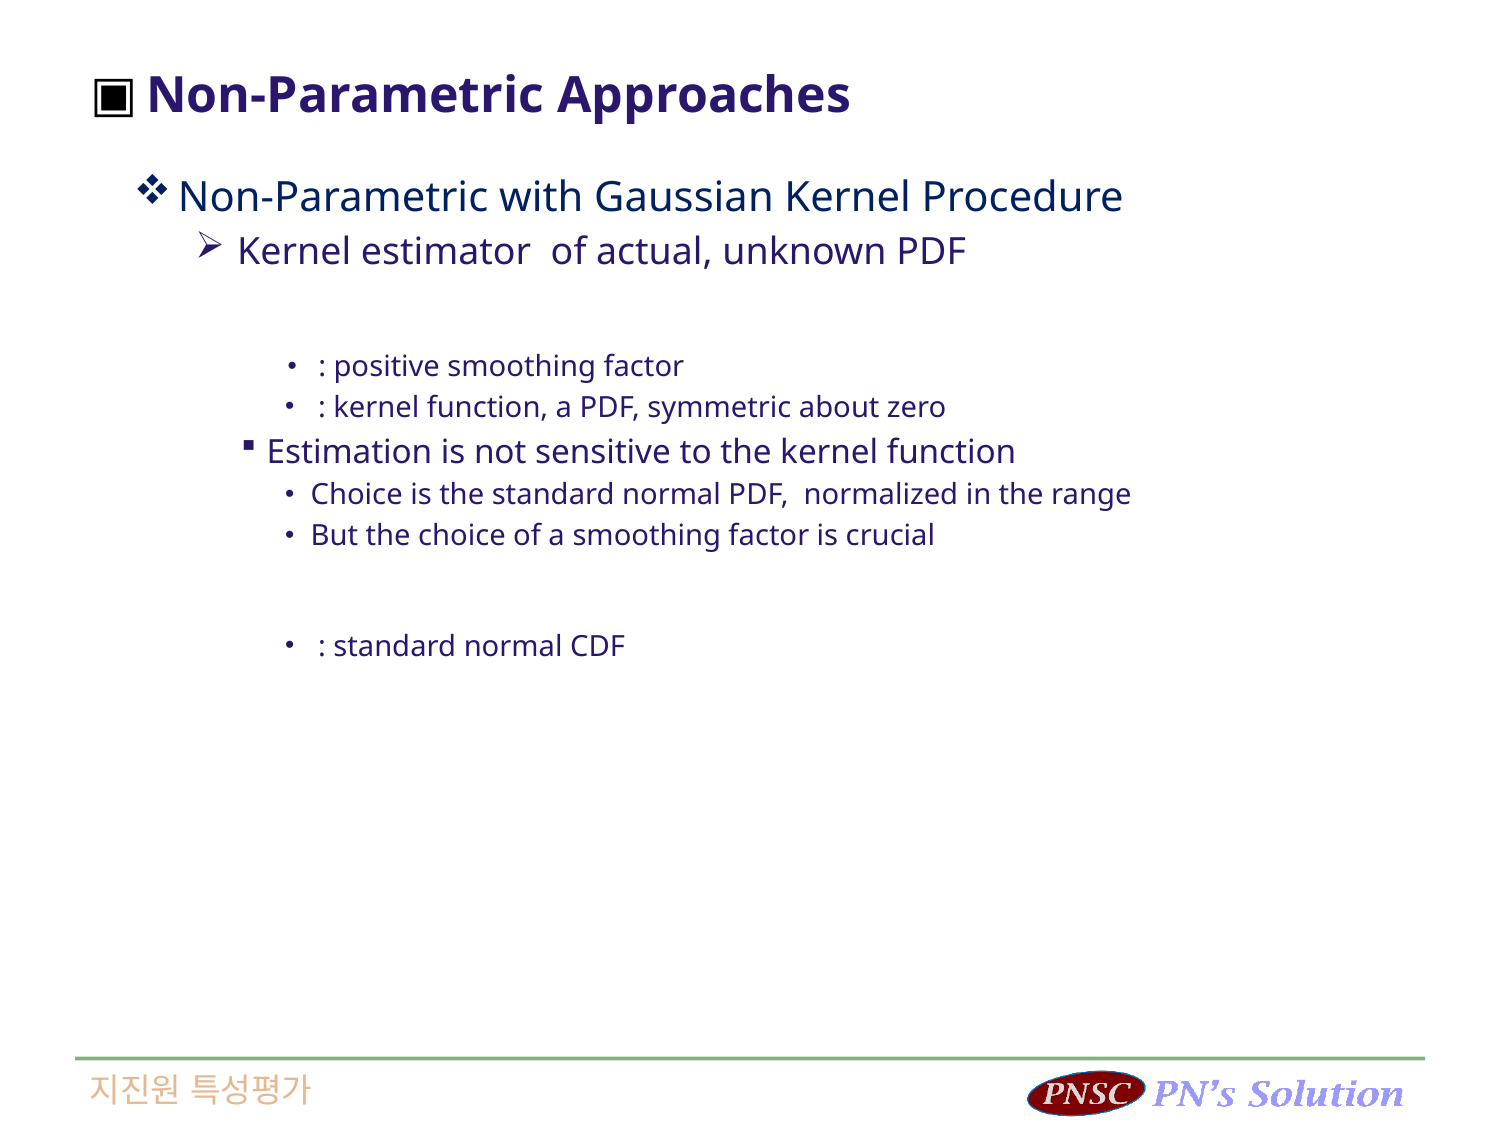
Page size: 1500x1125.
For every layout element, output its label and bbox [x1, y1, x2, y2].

picture [1022, 1062, 1425, 1125]
